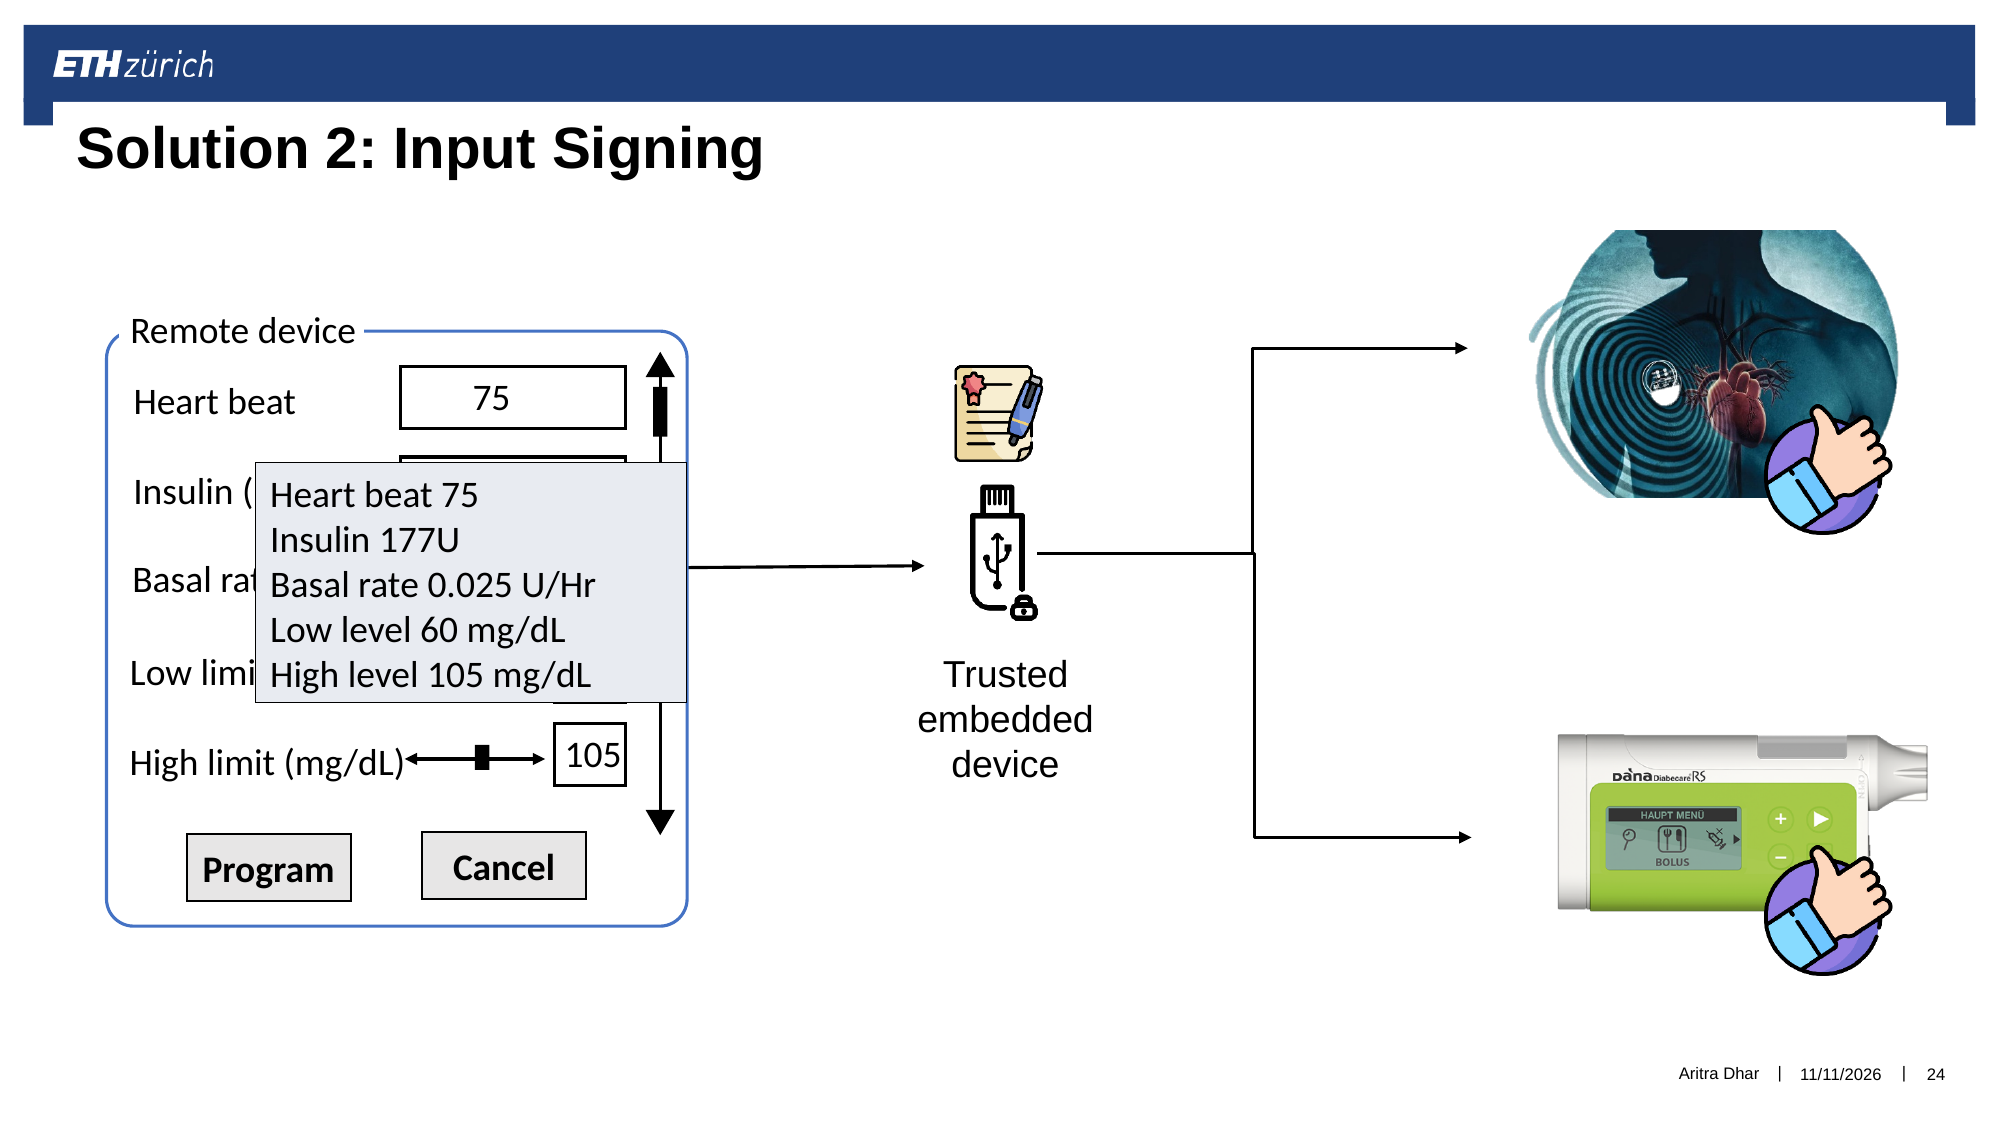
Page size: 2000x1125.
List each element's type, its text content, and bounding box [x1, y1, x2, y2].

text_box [1037, 347, 1469, 553]
footer Aritra Dhar [999, 1034, 1760, 1111]
picture [1555, 729, 1931, 977]
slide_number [1790, 1034, 1892, 1112]
text_box Trusted embedded device [868, 642, 1032, 793]
picture [968, 483, 1037, 621]
picture [950, 365, 1047, 462]
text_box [106, 298, 688, 927]
title Solution 2: Input Signing [53, 101, 1946, 262]
picture [1528, 229, 1927, 536]
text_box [1037, 553, 1472, 838]
slide_number 24 [1906, 1034, 1966, 1112]
